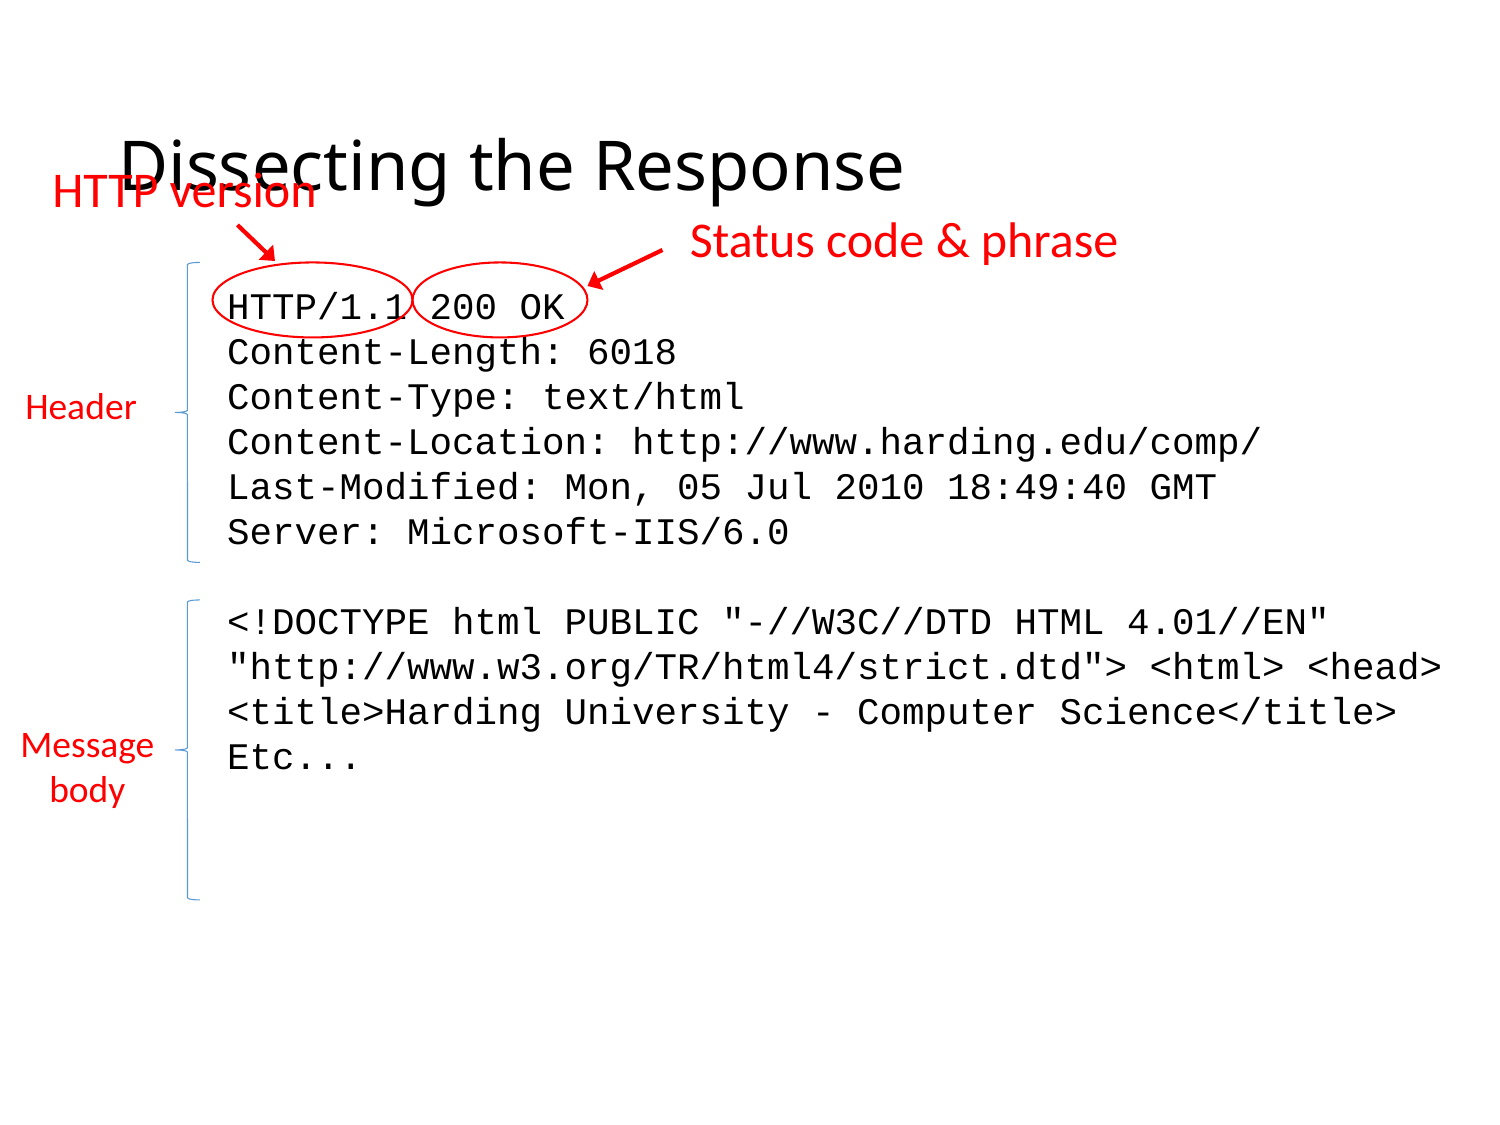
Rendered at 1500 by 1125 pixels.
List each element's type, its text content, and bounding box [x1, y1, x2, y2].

text_box Message body [0, 712, 175, 818]
text_box HTTP/1.1 200 OK Content-Length: 6018 Content-Type: text/html Content-Location: http://www.harding.edu/comp/ Last-Modified: Mon, 05 Jul 2010 18:49:40 GMT Server: Microsoft-IIS/6.0 <!DOCTYPE html PUBLIC "-//W3C//DTD HTML 4.01//EN" "http://www.w3.org/TR/html4/strict.dtd"> <html> <head> <title>Harding University - Computer Science</title> Etc... [212, 274, 1475, 920]
title Dissecting the Response [103, 59, 1397, 274]
text_box [175, 599, 200, 901]
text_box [412, 199, 1150, 338]
text_box [174, 338, 200, 563]
text_box Header [0, 374, 163, 435]
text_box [37, 149, 413, 338]
